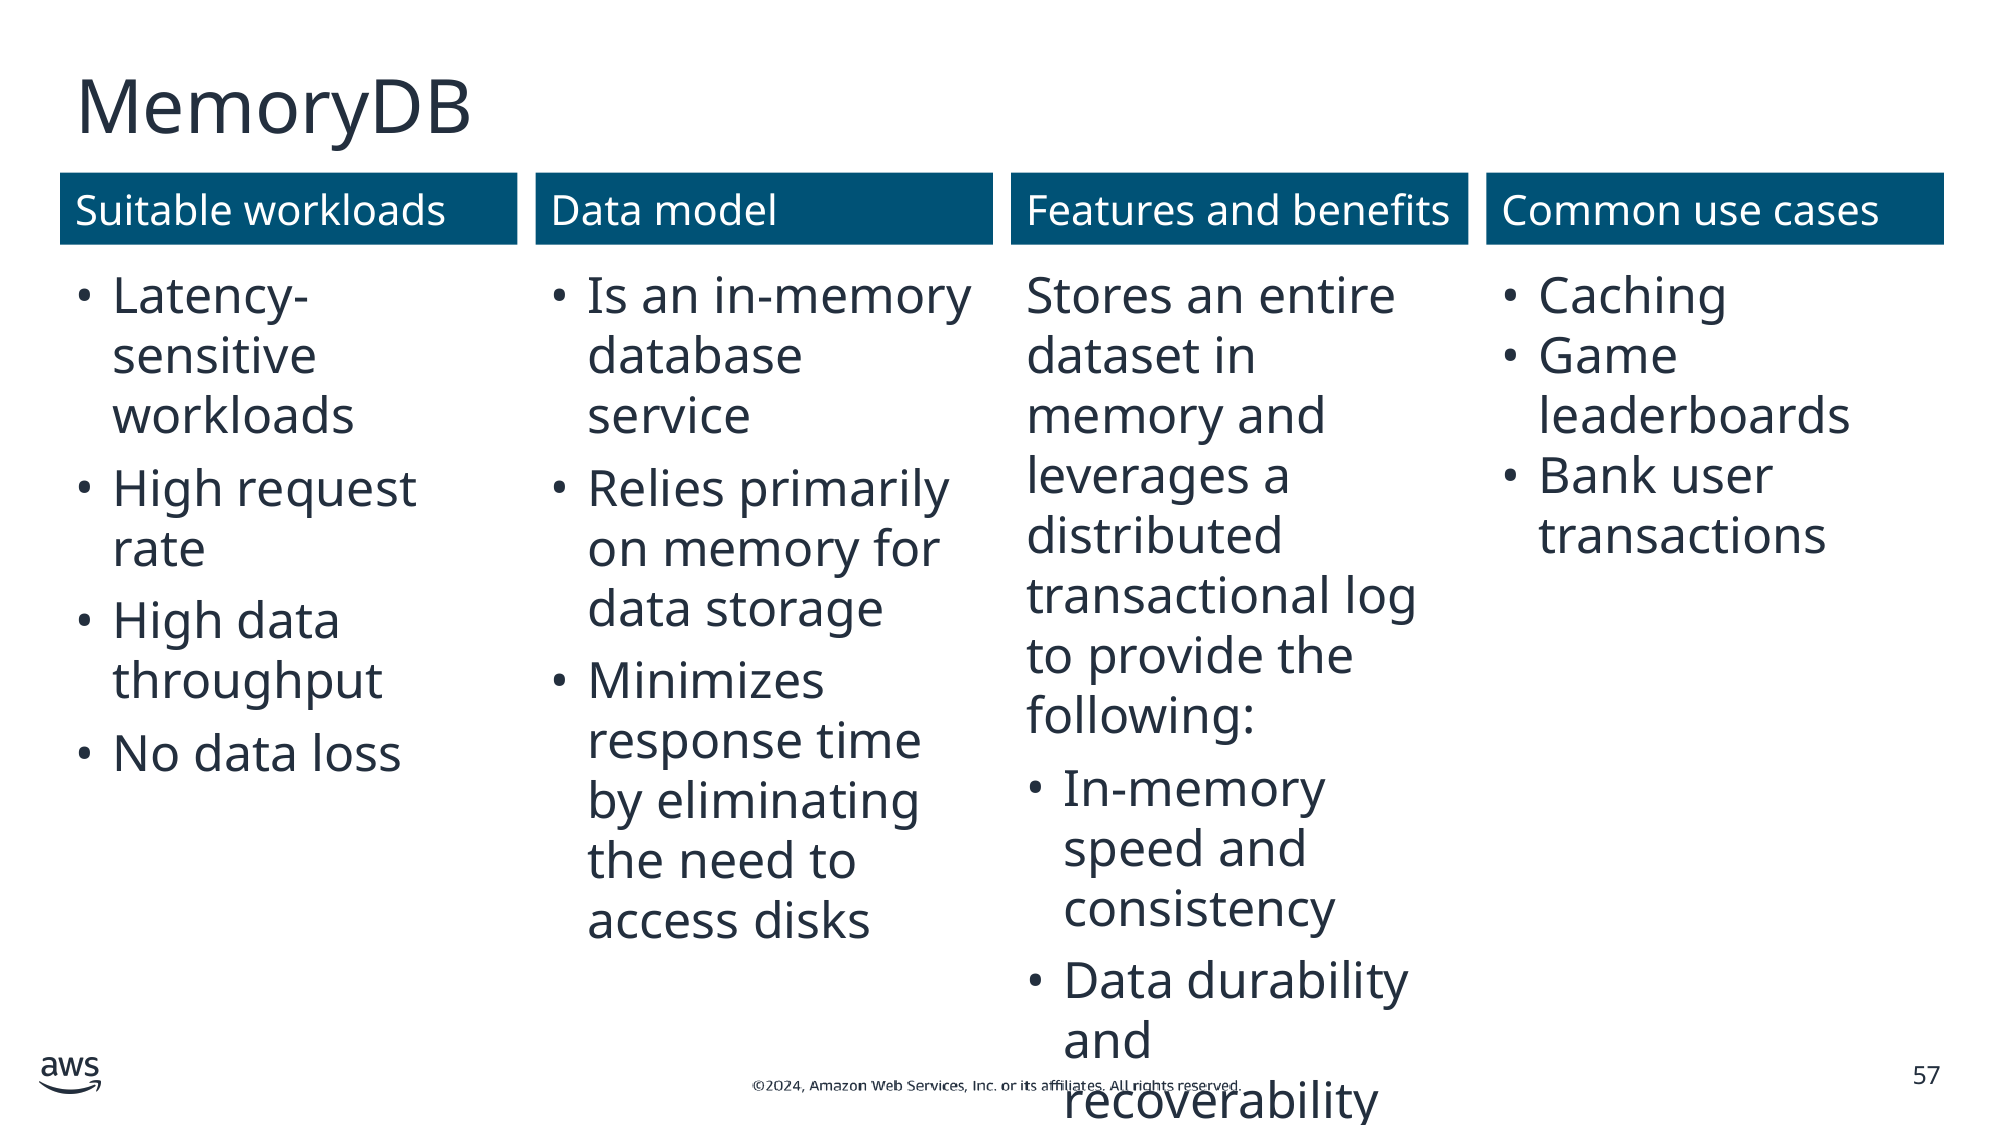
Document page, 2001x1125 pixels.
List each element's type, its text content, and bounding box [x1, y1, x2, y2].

list Data model [535, 172, 993, 245]
list Caching Game leaderboards Bank user transactions [1486, 256, 1944, 1058]
title MemoryDB [60, 49, 1941, 170]
list Features and benefits [1011, 172, 1469, 245]
list Is an in-memory database service Relies primarily on memory for data storage Minimizes response time by eliminating the need to access disks [535, 256, 993, 1058]
picture [706, 1072, 1290, 1100]
list Common use cases [1486, 172, 1944, 245]
list Suitable workloads [60, 172, 518, 245]
list Latency-sensitive workloads High request rate High data throughput No data loss [60, 256, 518, 1058]
slide_number ‹#› [1861, 1058, 1941, 1095]
picture [39, 1057, 101, 1094]
list Stores an entire dataset in memory and leverages a distributed transactional log to provide the following: In-memory speed and consistency Data durability and recoverability [1011, 256, 1469, 1058]
